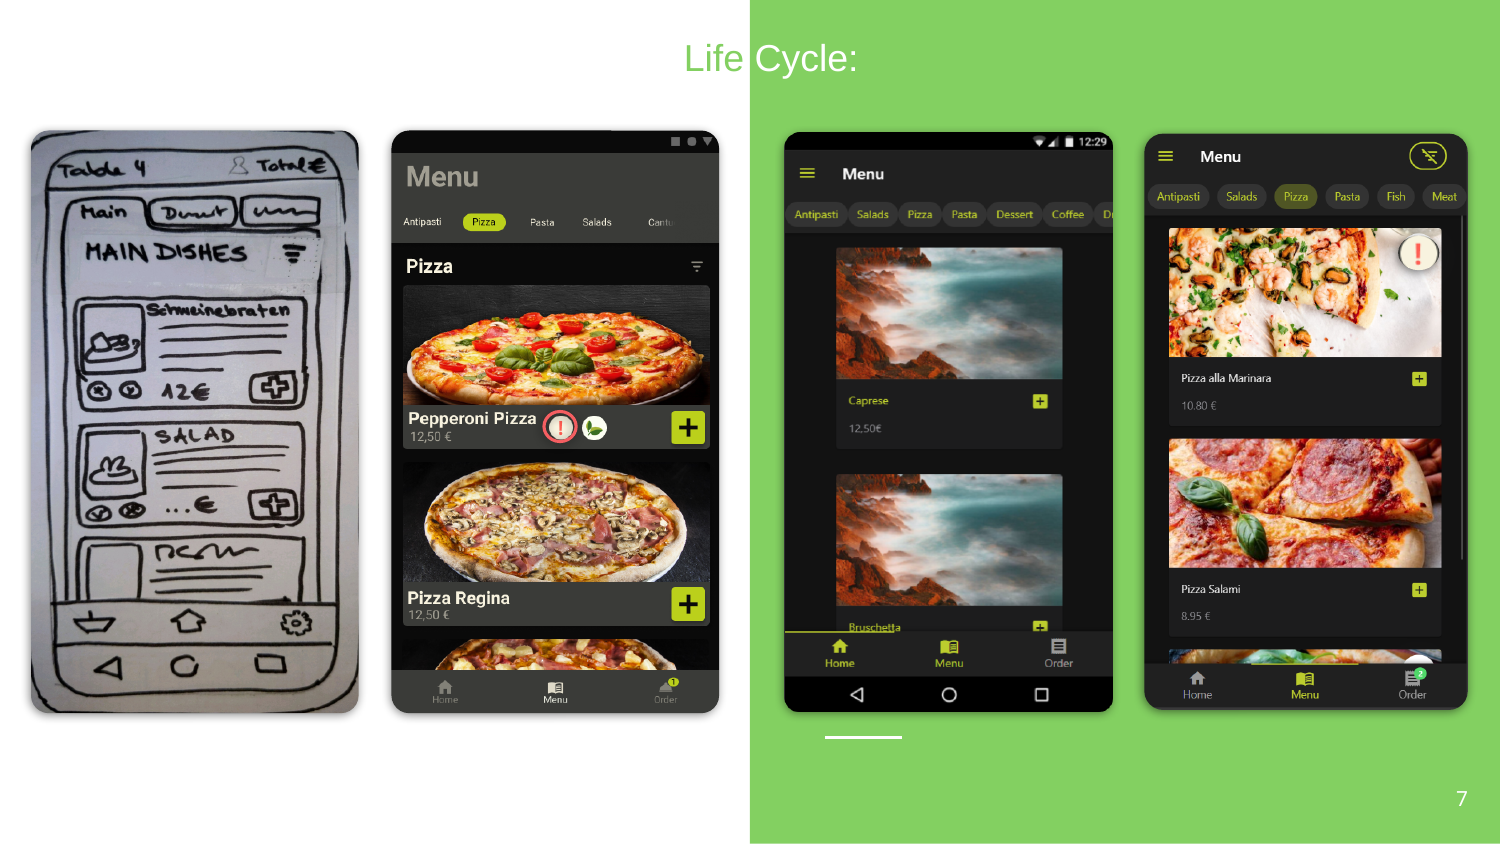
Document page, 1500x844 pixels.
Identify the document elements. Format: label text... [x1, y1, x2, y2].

picture [1144, 133, 1469, 711]
picture [391, 130, 720, 714]
slide_number ‹#› [1392, 767, 1483, 833]
picture [784, 132, 1113, 712]
text_box Life Cycle: [668, 11, 881, 94]
picture [30, 130, 359, 714]
